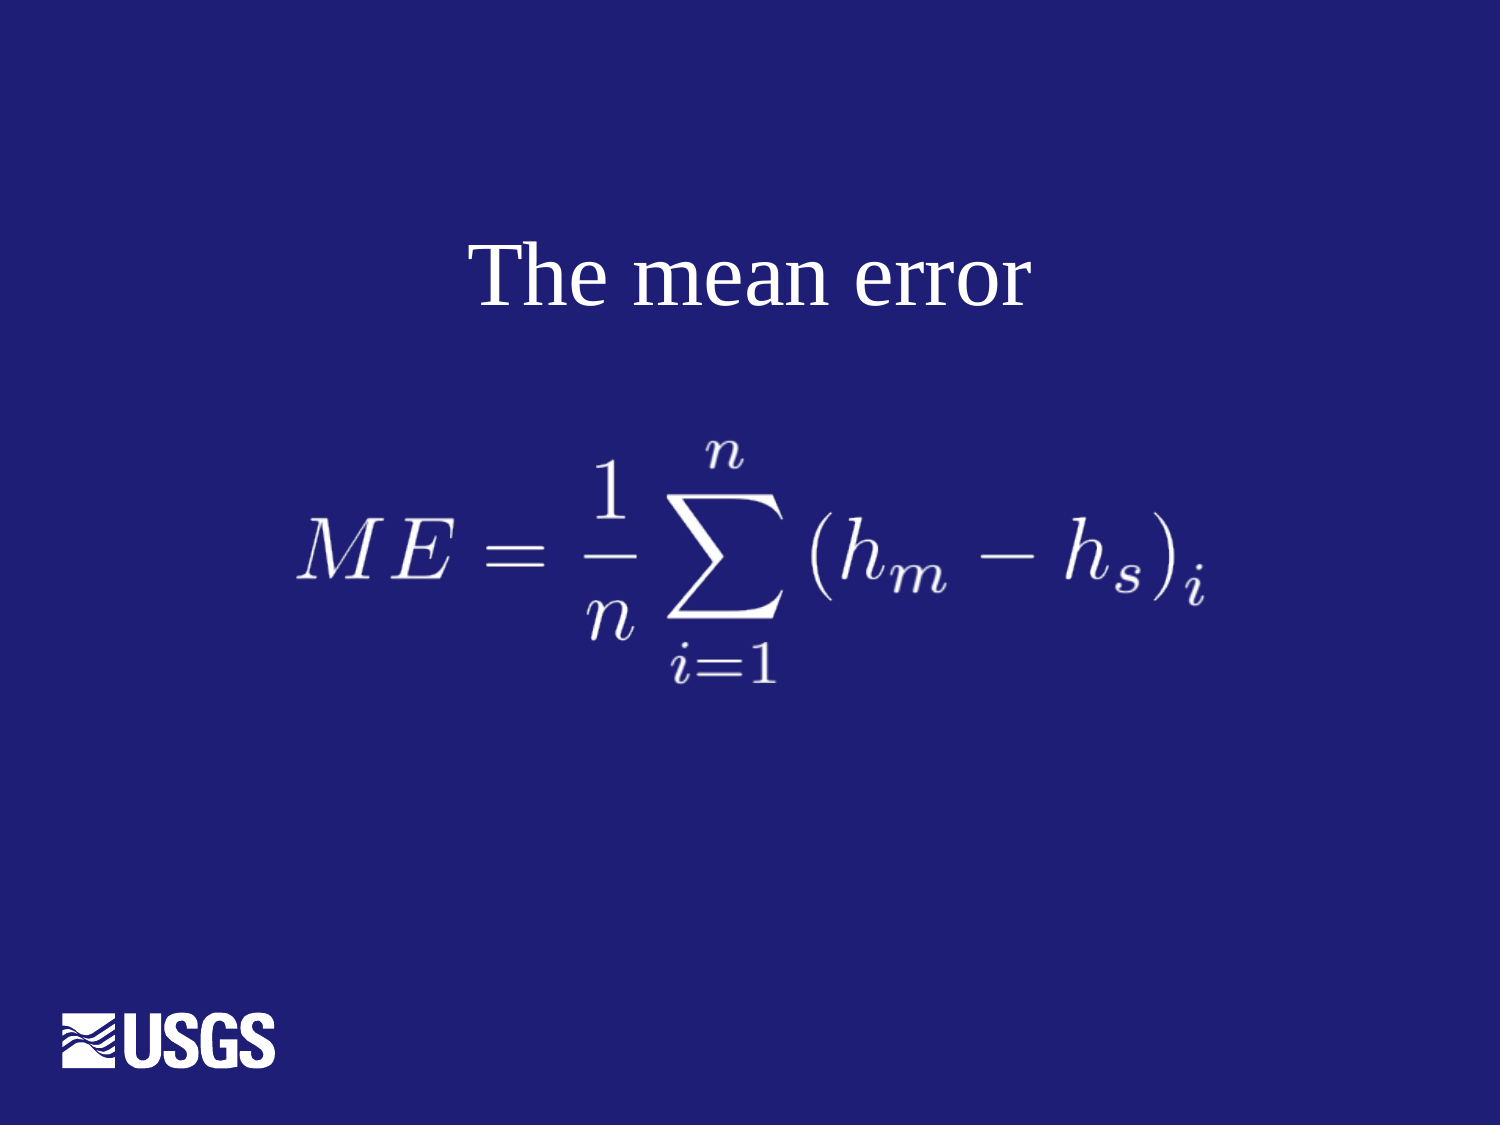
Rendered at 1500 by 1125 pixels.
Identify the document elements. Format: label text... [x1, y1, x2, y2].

picture [290, 435, 1210, 690]
title The mean error [112, 174, 1388, 363]
